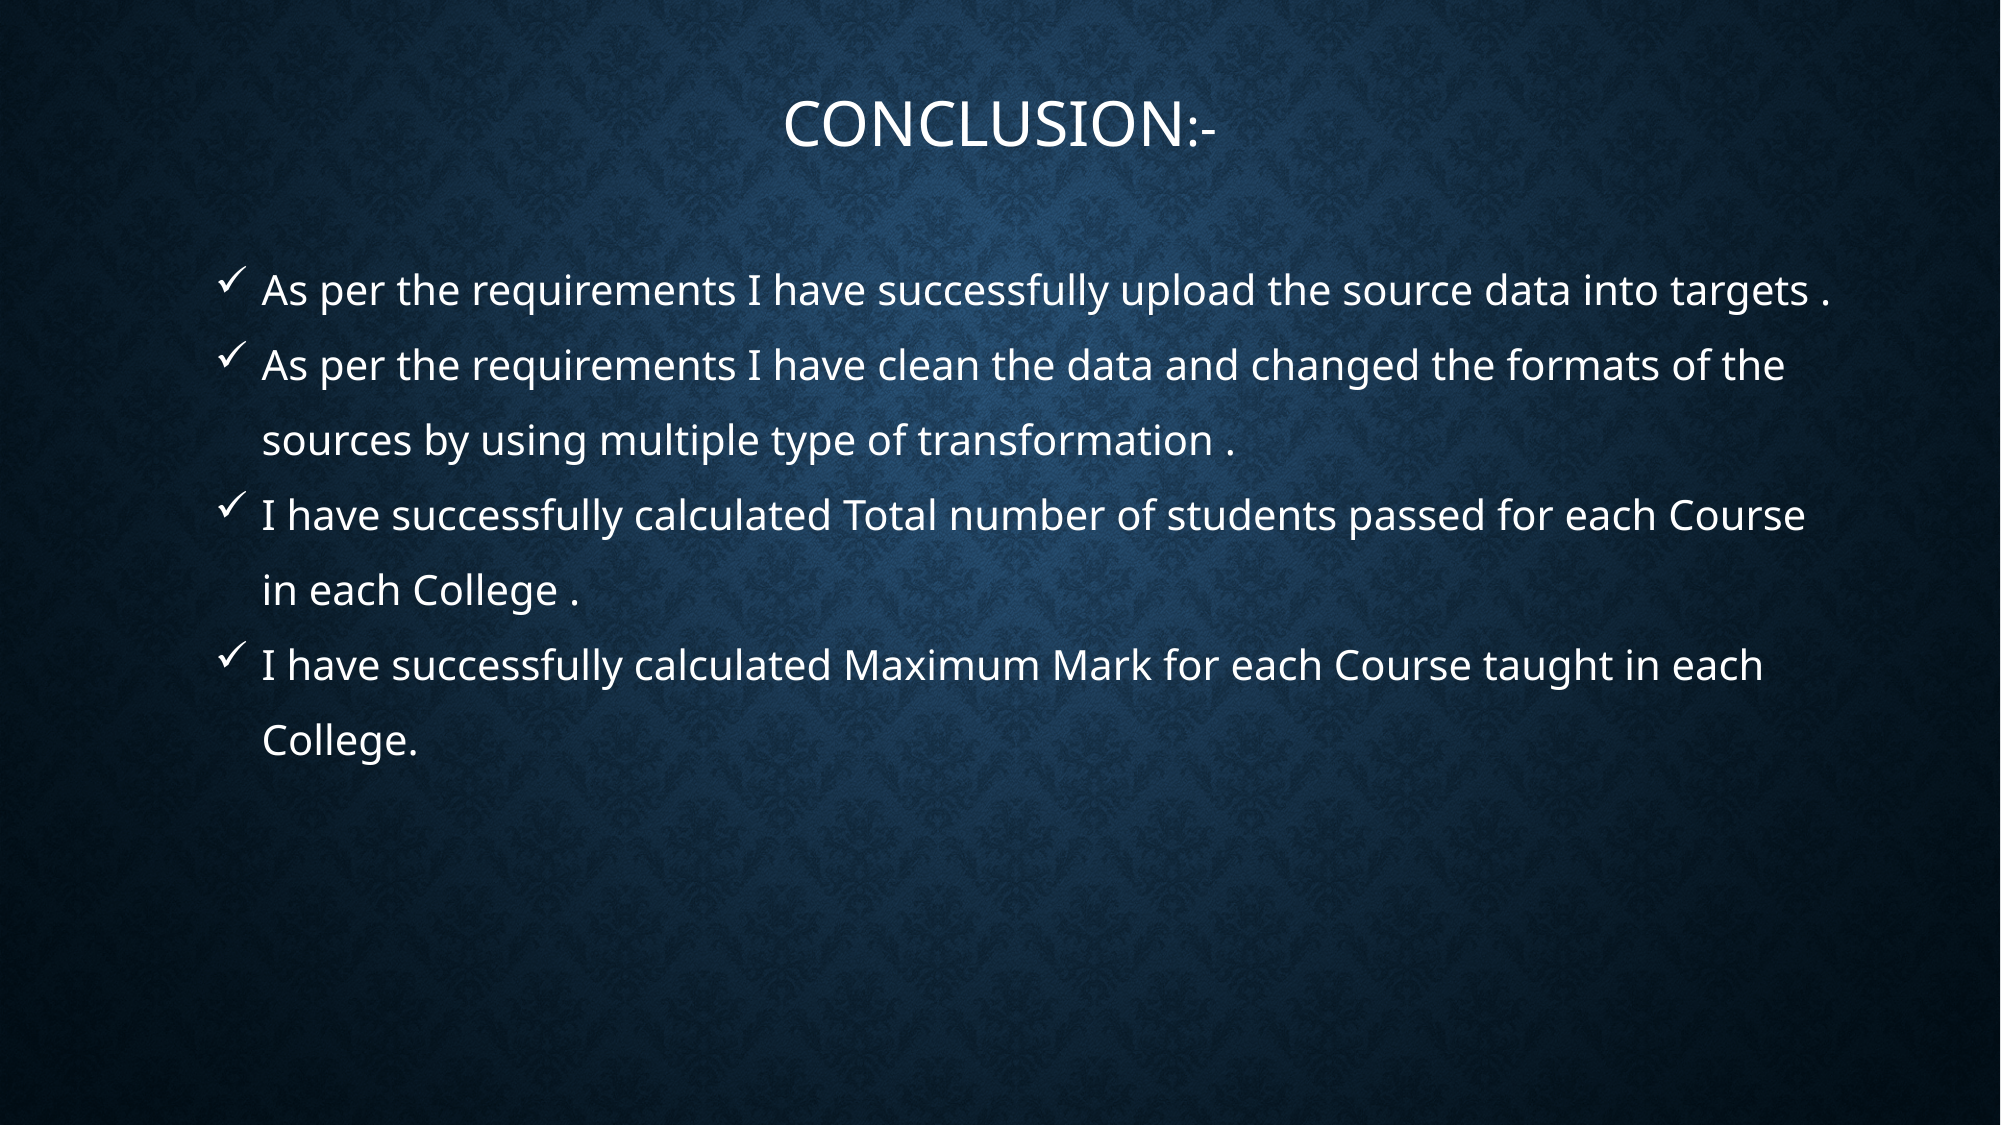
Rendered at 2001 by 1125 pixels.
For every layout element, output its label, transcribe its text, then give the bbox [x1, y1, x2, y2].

text_box CONCLUSION:- [518, 76, 1482, 167]
text_box As per the requirements I have successfully upload the source data into targets . As per the requirements I have clean the data and changed the formats of the sources by using multiple type of transformation . I have successfully calculated Total number of students passed for each Course in each College . I have successfully calculated Maximum Mark for each Course taught in each College. [199, 230, 1864, 861]
